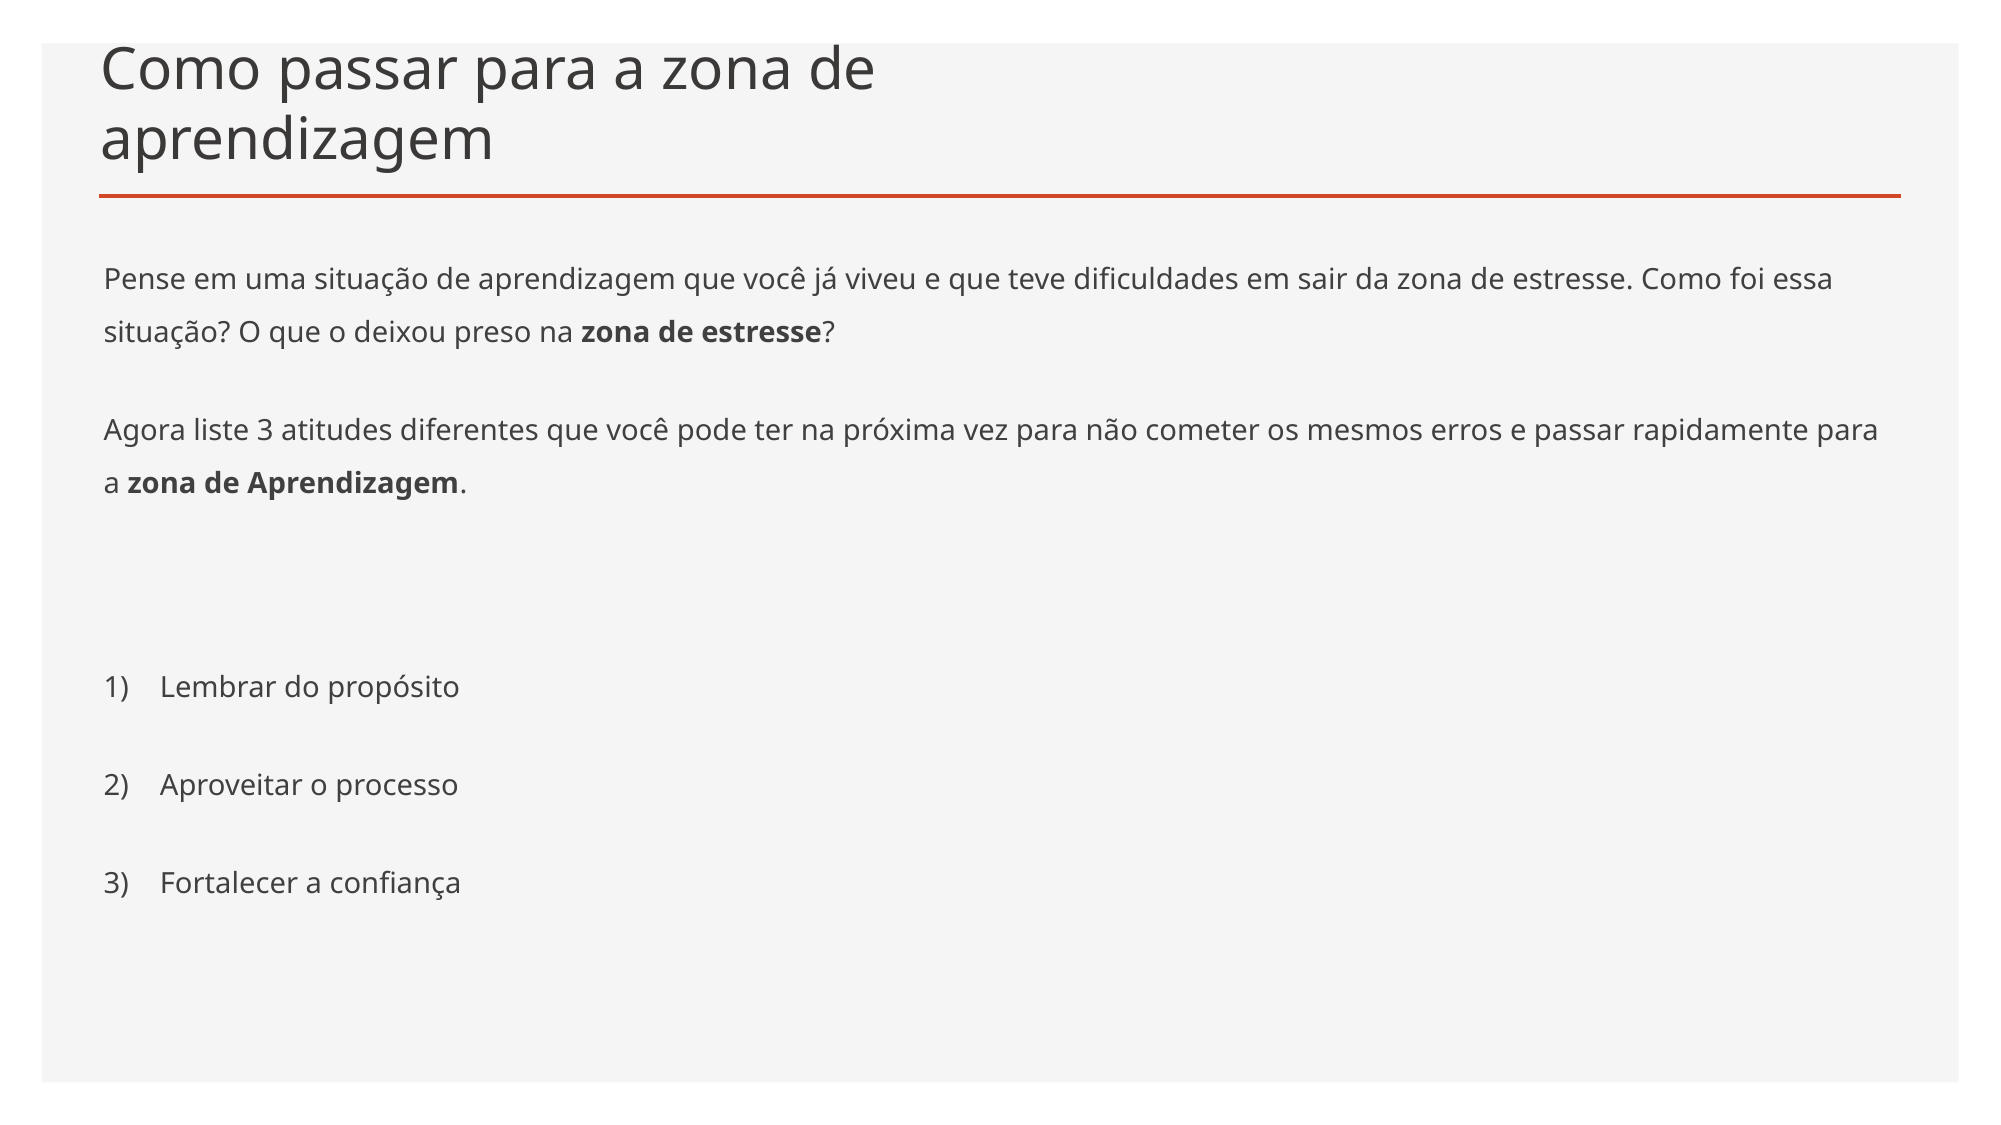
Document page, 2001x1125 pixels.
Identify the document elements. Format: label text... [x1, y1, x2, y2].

title Como passar para a zona de aprendizagem [85, 73, 1214, 179]
list Pense em uma situação de aprendizagem que você já viveu e que teve dificuldades em sair da zona de estresse. Como foi essa situação? O que o deixou preso na zona de estresse? Agora liste 3 atitudes diferentes que você pode ter na próxima vez para não cometer os mesmos erros e passar rapidamente para a zona de Aprendizagem. Lembrar do propósito Aproveitar o processo Fortalecer a confiança [88, 235, 1907, 1009]
